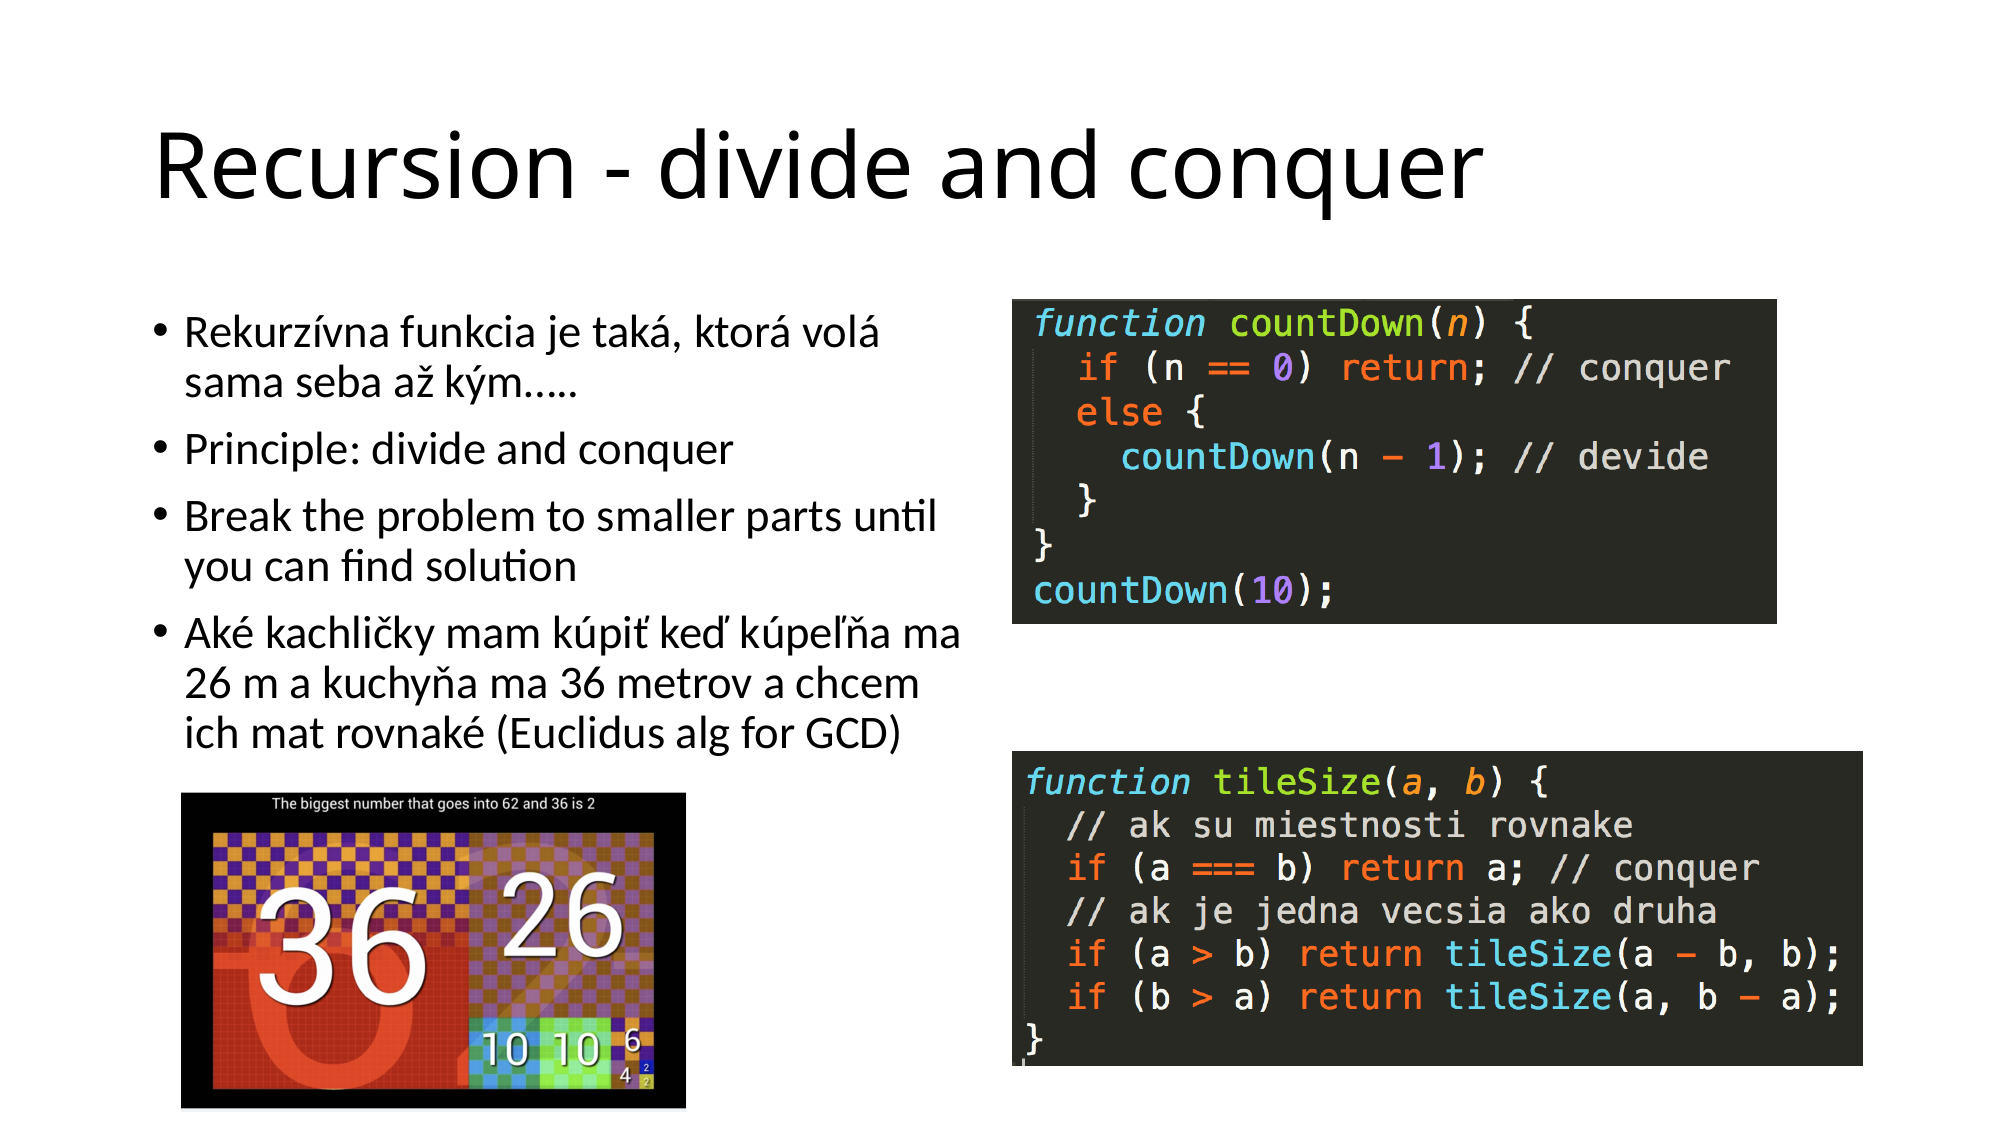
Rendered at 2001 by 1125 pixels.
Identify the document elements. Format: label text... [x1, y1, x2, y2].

picture [181, 792, 687, 1112]
list Rekurzívna funkcia je taká, ktorá volá sama seba až kým….. Principle: divide and conquer Break the problem to smaller parts until you can find solution Aké kachličky mam kúpiť keď kúpeľňa ma 26 m a kuchyňa ma 36 metrov a chcem ich mat rovnaké (Euclidus alg for GCD) [137, 299, 988, 808]
picture [1012, 751, 1863, 1066]
picture [1012, 299, 1777, 624]
title Recursion - divide and conquer [137, 59, 1863, 278]
